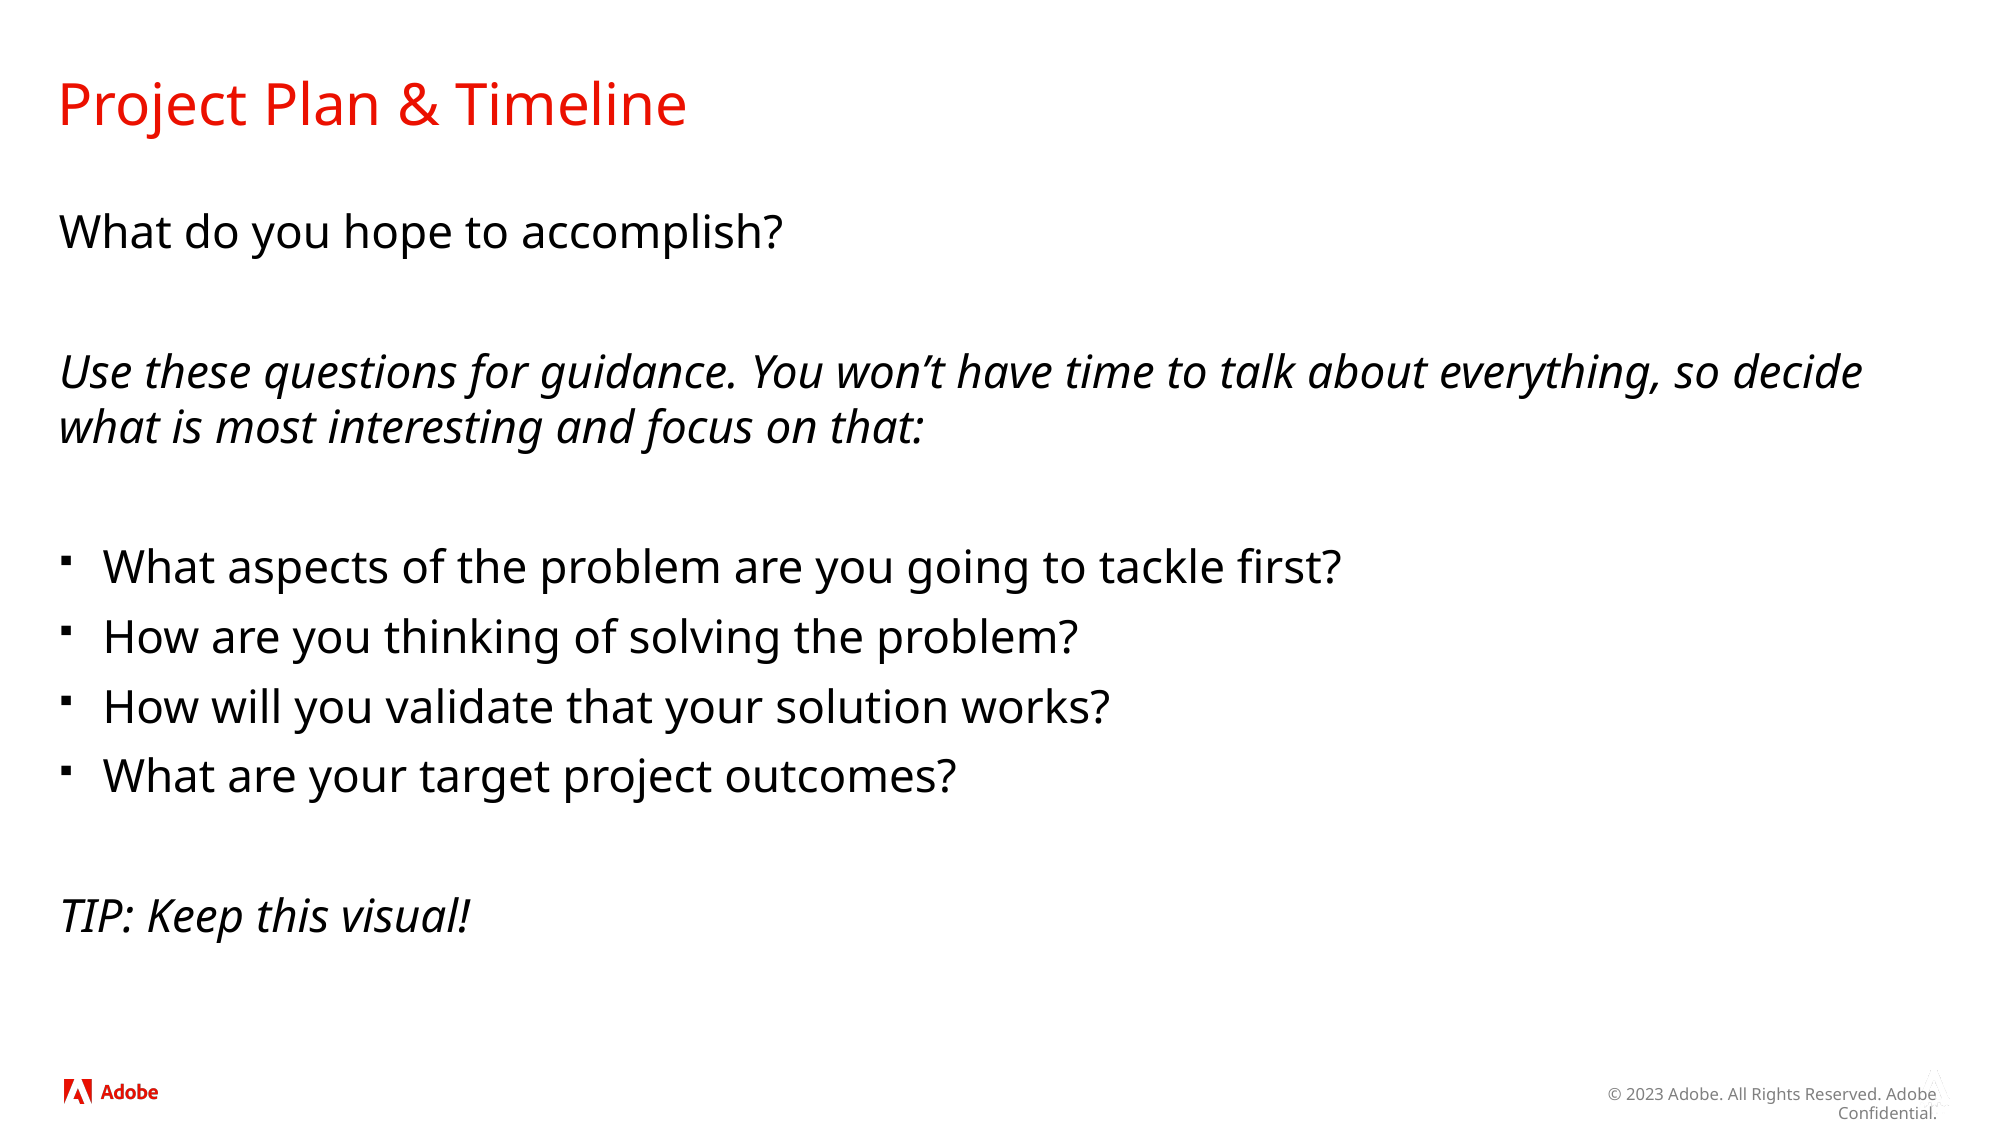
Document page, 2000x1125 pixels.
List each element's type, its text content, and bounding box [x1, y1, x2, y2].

picture [1918, 1070, 1950, 1114]
title Project Plan & Timeline [49, 47, 1950, 158]
picture [64, 1079, 158, 1104]
list What do you hope to accomplish? Use these questions for guidance. You won’t have time to talk about everything, so decide what is most interesting and focus on that: What aspects of the problem are you going to tackle first? How are you thinking of solving the problem? How will you validate that your solution works? What are your target project outcomes? TIP: Keep this visual! [49, 195, 1950, 1021]
